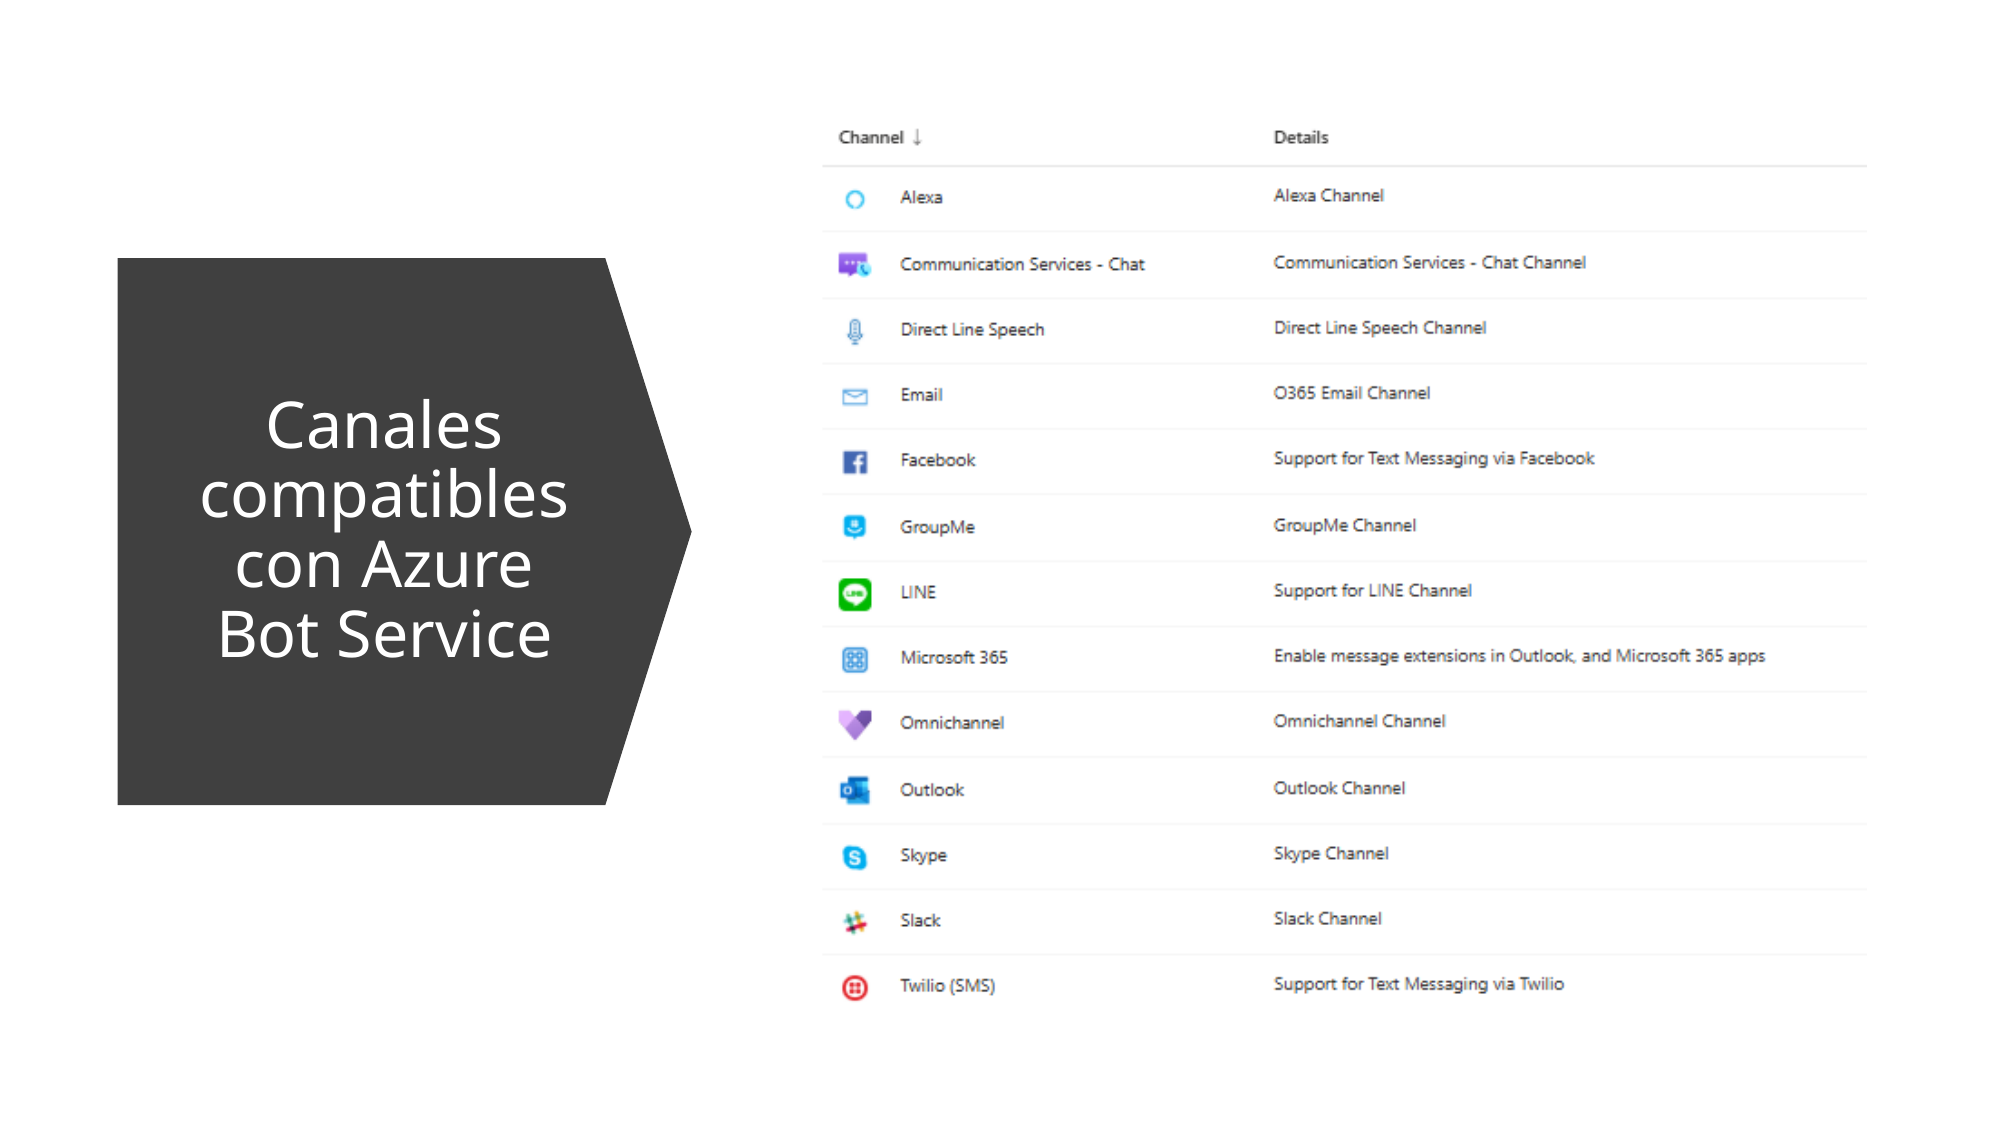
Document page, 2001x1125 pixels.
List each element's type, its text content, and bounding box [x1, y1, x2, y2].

title Canales compatibles con Azure Bot Service [168, 322, 601, 741]
text_box [116, 256, 694, 807]
picture [812, 112, 1868, 1012]
